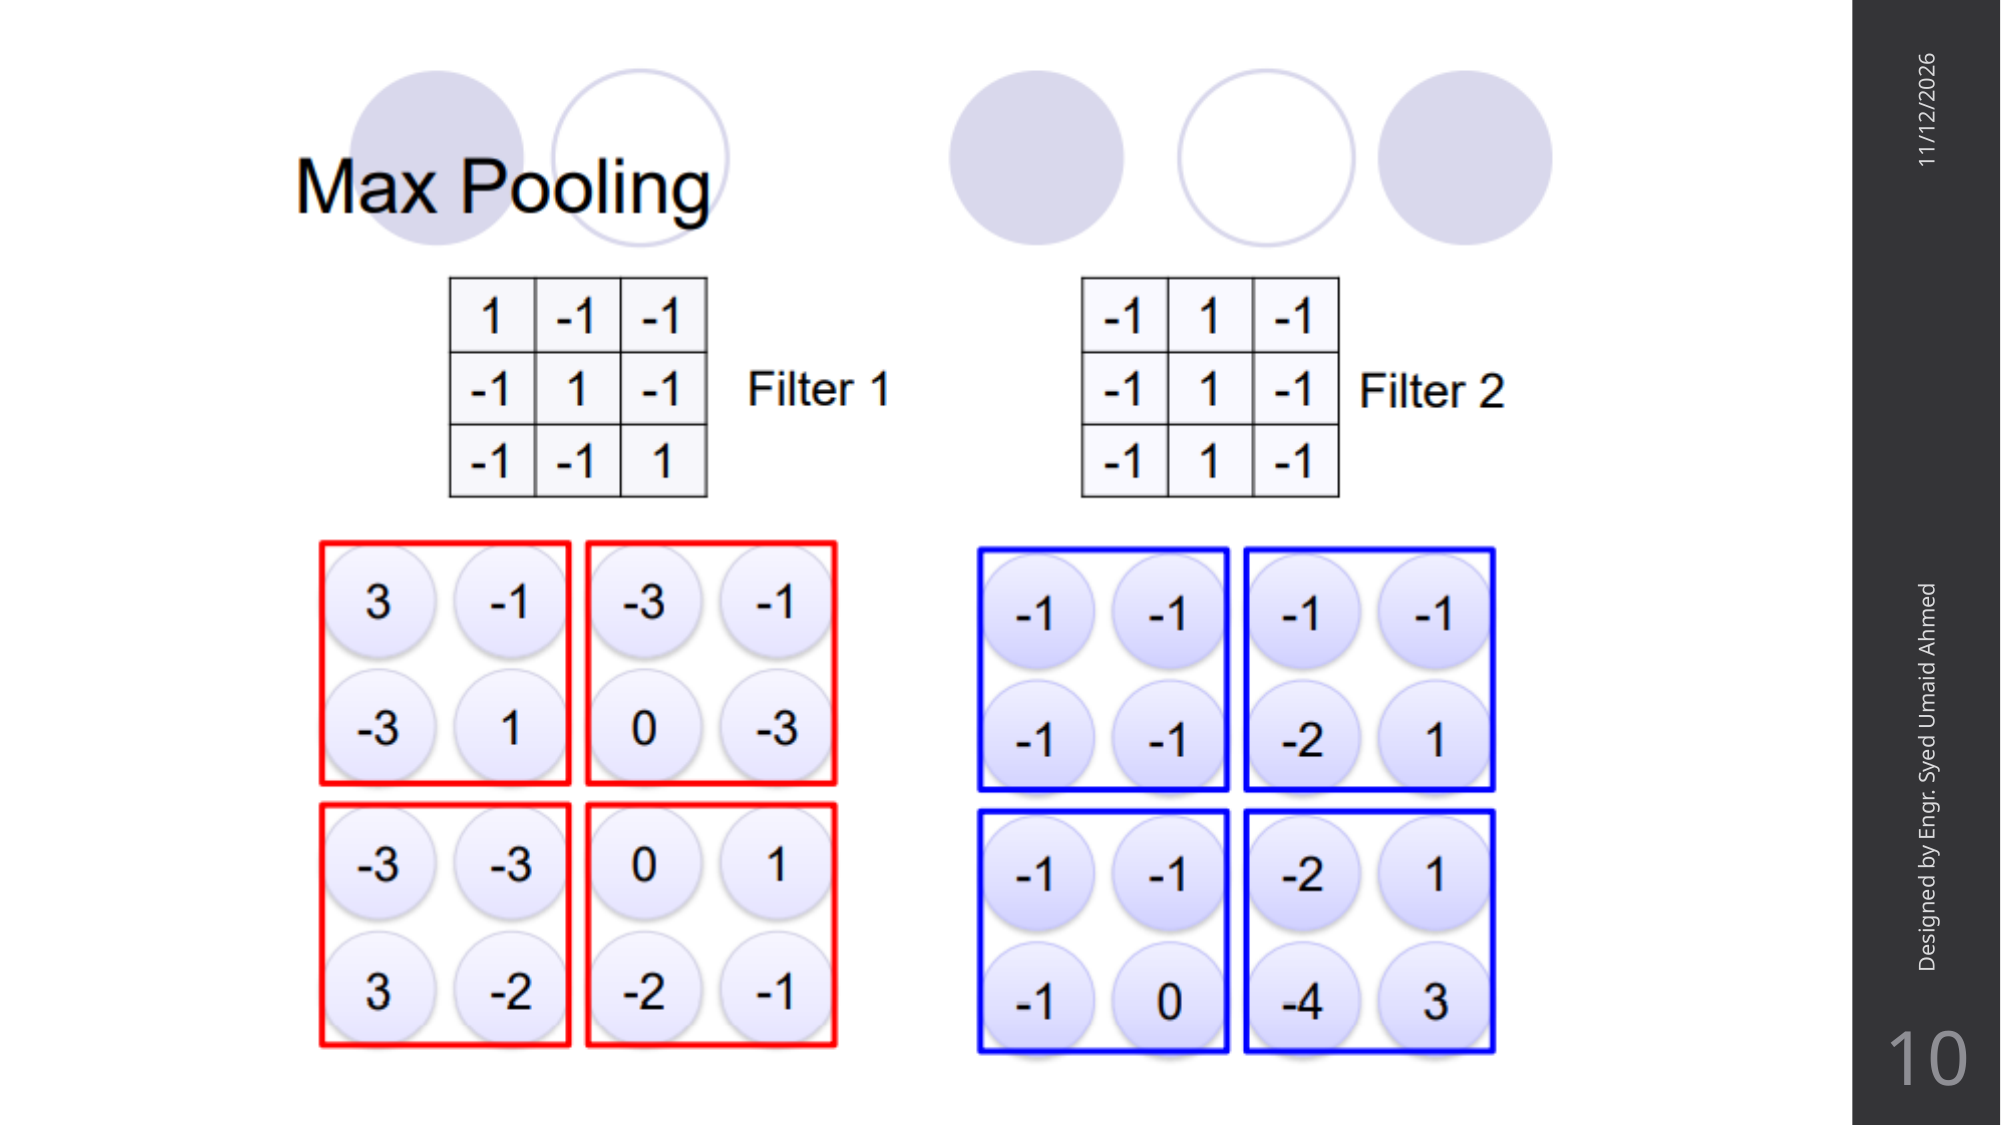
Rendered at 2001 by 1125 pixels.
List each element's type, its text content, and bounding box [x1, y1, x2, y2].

picture [197, 37, 1597, 1097]
slide_number 10 [1852, 1012, 2000, 1110]
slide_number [1897, 37, 1958, 351]
footer Designed by Engr. Syed Umaid Ahmed [1897, 400, 1958, 988]
